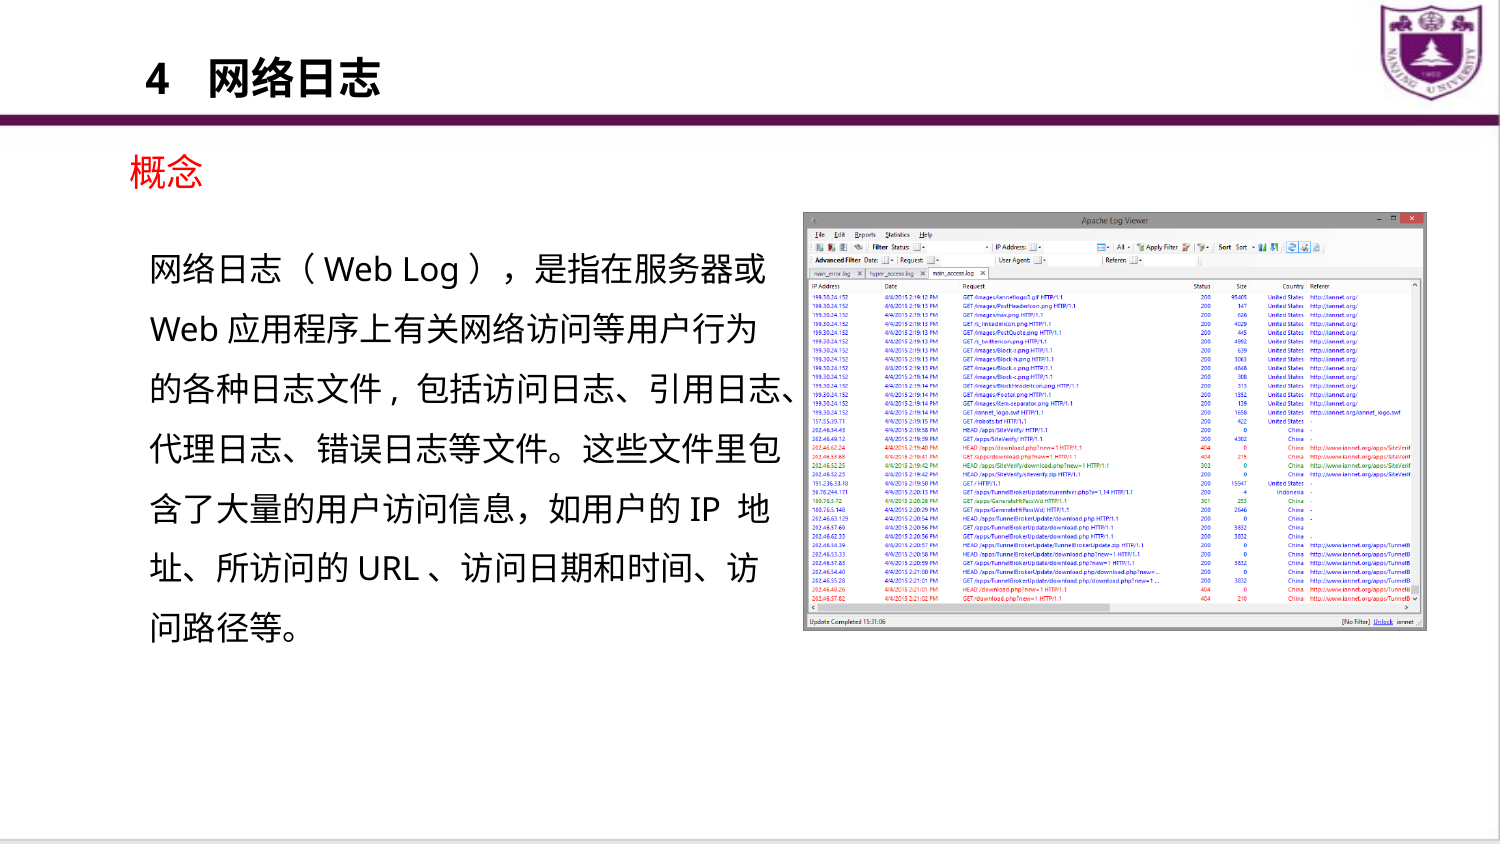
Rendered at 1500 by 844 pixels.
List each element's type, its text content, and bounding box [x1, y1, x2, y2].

text_box 概念 [92, 143, 677, 200]
picture [0, 0, 1500, 844]
text_box 网络日志（Web Log），是指在服务器或Web应用程序上有关网络访问等用户行为的各种日志文件, 包括访问日志、引用日志、代理日志、错误日志等文件。这些文件里包含了大量的用户访问信息，如用户的IP 地址、所访问的URL、访问日期和时间、访问路径等。 [134, 220, 799, 655]
text_box 4 网络日志 [133, 45, 394, 109]
